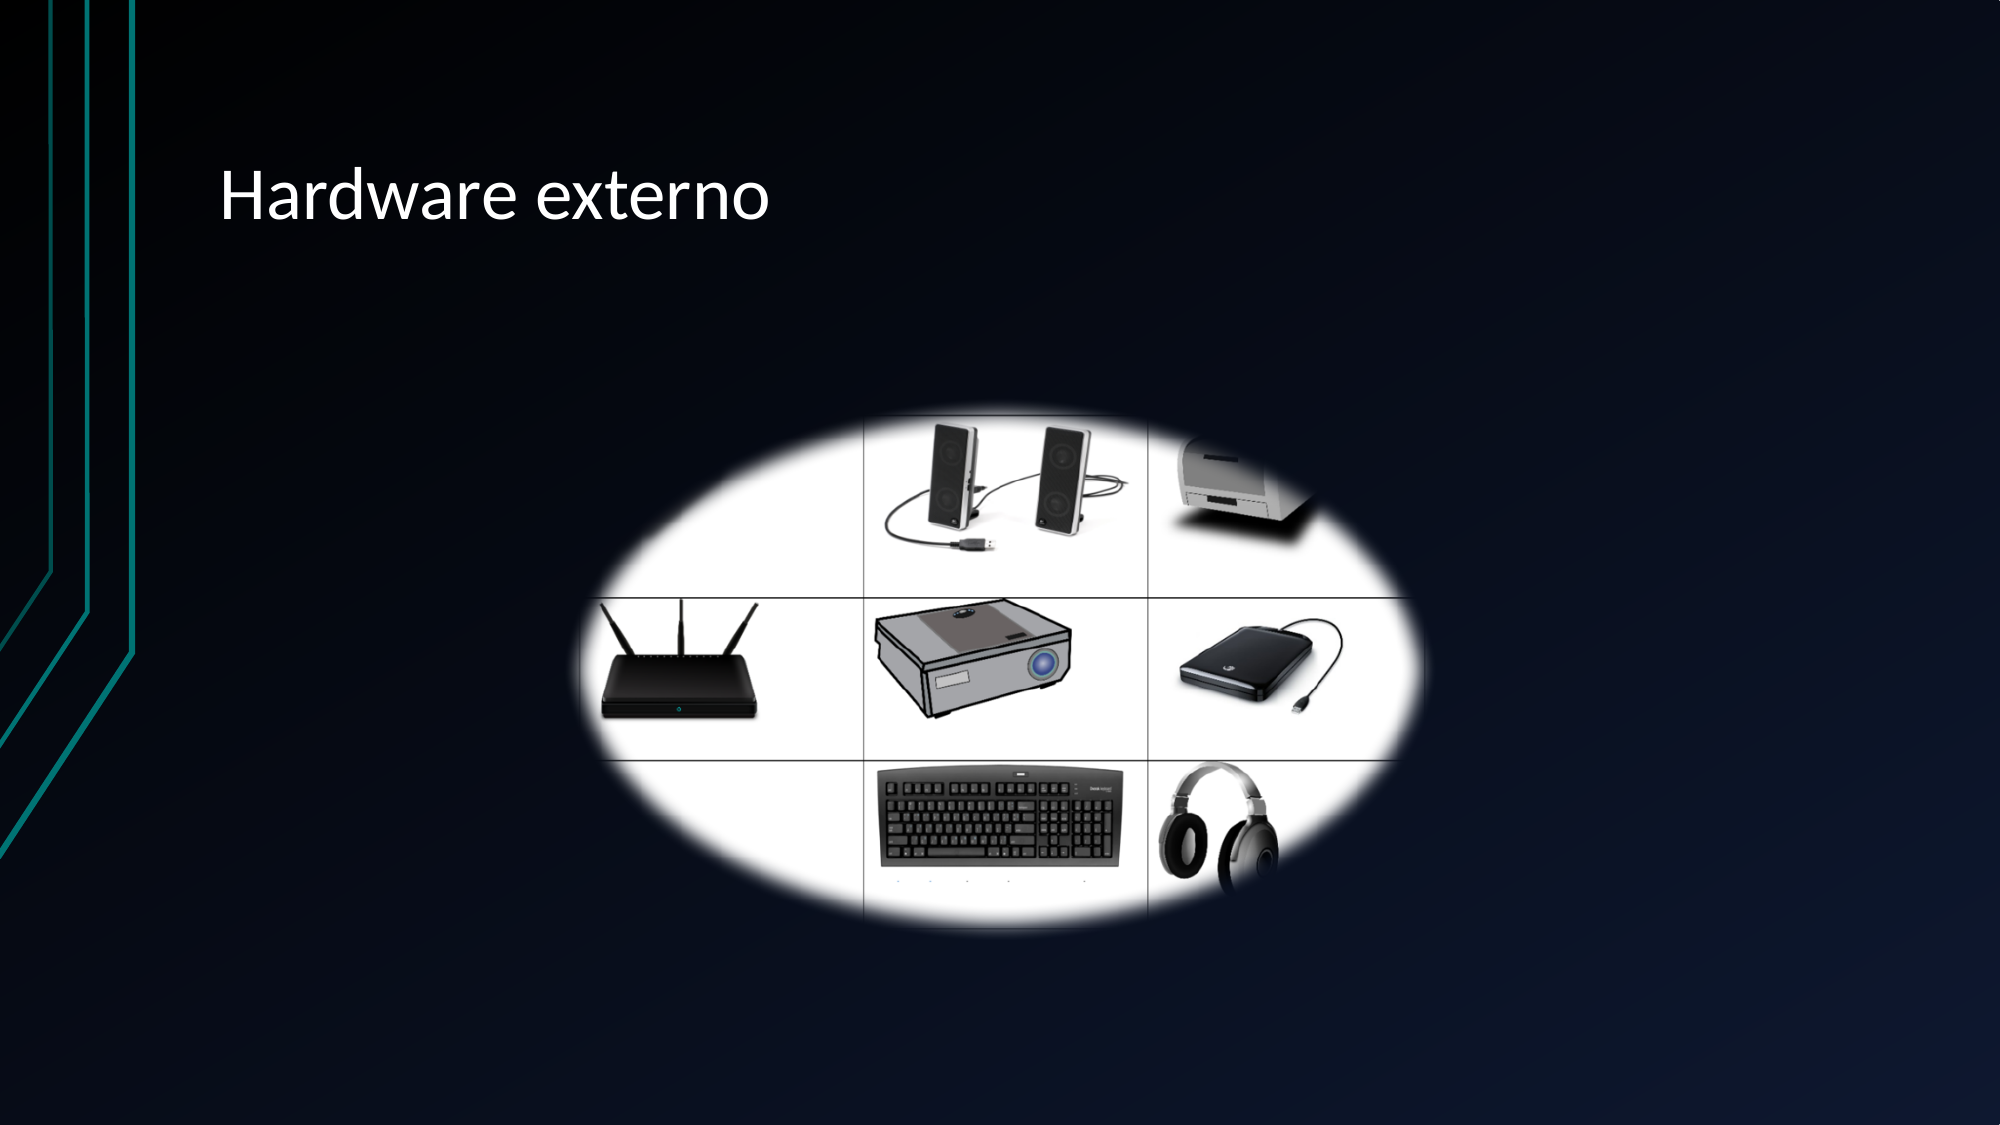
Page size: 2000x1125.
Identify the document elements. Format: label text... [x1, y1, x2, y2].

title Hardware externo [199, 45, 1900, 246]
picture [562, 396, 1437, 941]
